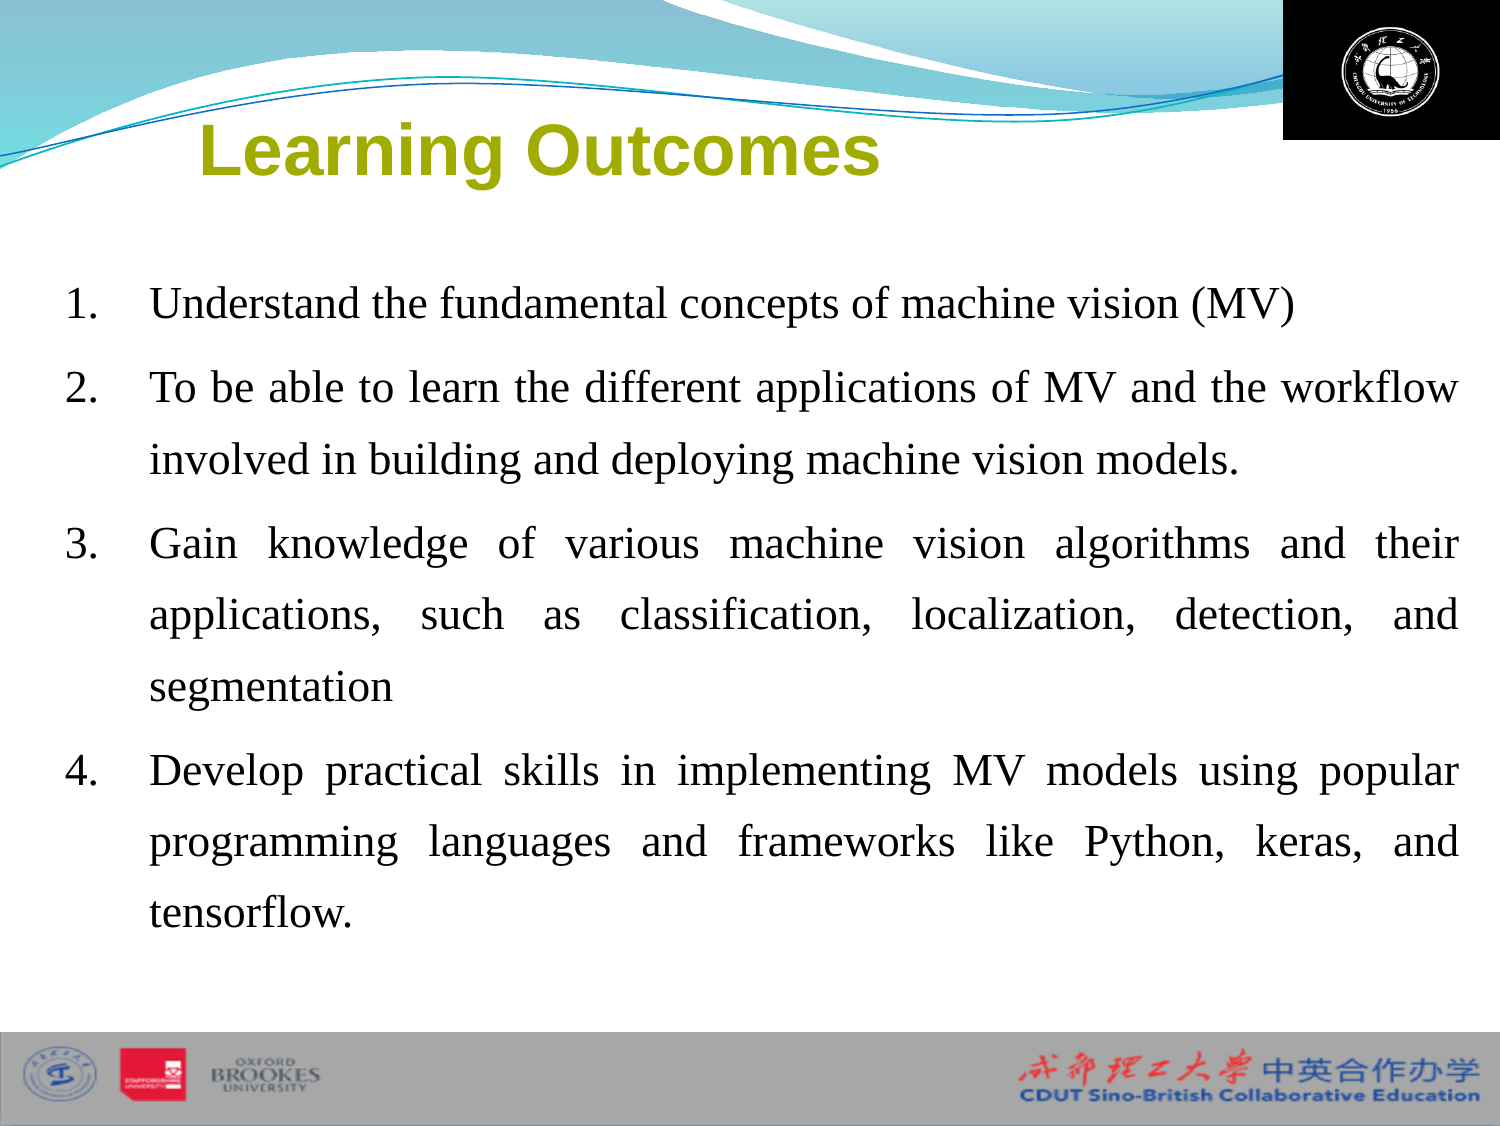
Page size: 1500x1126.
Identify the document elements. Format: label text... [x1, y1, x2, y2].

text_box Understand the fundamental concepts of machine vision (MV) To be able to learn the different applications of MV and the workflow involved in building and deploying machine vision models. Gain knowledge of various machine vision algorithms and their applications, such as classification, localization, detection, and segmentation Develop practical skills in implementing MV models using popular programming languages and frameworks like Python, keras, and tensorflow. [49, 249, 1475, 945]
picture [0, 1031, 1500, 1126]
text_box Learning Outcomes [198, 102, 900, 201]
picture [1283, 0, 1500, 140]
